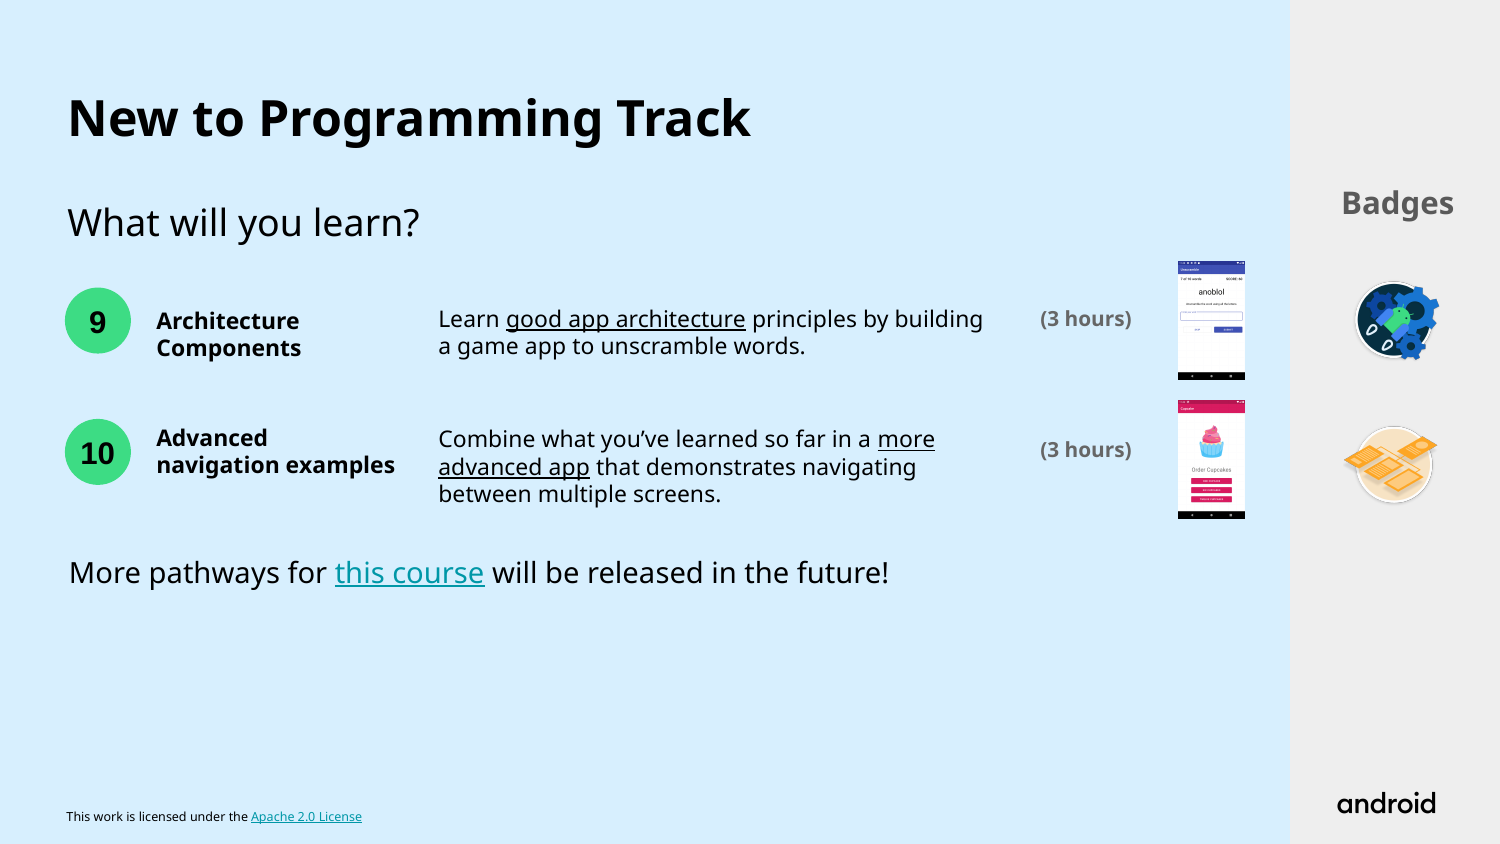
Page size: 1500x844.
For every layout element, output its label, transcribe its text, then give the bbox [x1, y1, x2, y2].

text_box More pathways for this course will be released in the future! [53, 539, 1298, 609]
text_box 10 [64, 418, 131, 485]
text_box 9 [64, 287, 131, 354]
picture [1349, 273, 1445, 369]
text_box Combine what you’ve learned so far in a more advanced app that demonstrates navigating between multiple screens. [423, 410, 978, 523]
picture [1342, 416, 1438, 512]
text_box Architecture Components [141, 291, 411, 377]
text_box (3 hours) [1006, 424, 1166, 475]
text_box (3 hours) [1017, 292, 1166, 343]
text_box Badges [1325, 168, 1500, 236]
text_box [1290, 0, 1500, 844]
text_box Learn good app architecture principles by building a game app to unscramble words. [423, 289, 1017, 375]
text_box Advanced navigation examples [141, 408, 467, 494]
picture [1178, 261, 1246, 380]
title New to Programming Track [52, 21, 1264, 211]
picture [1334, 788, 1438, 818]
text_box What will you learn? [52, 211, 1169, 274]
picture [1178, 400, 1246, 519]
